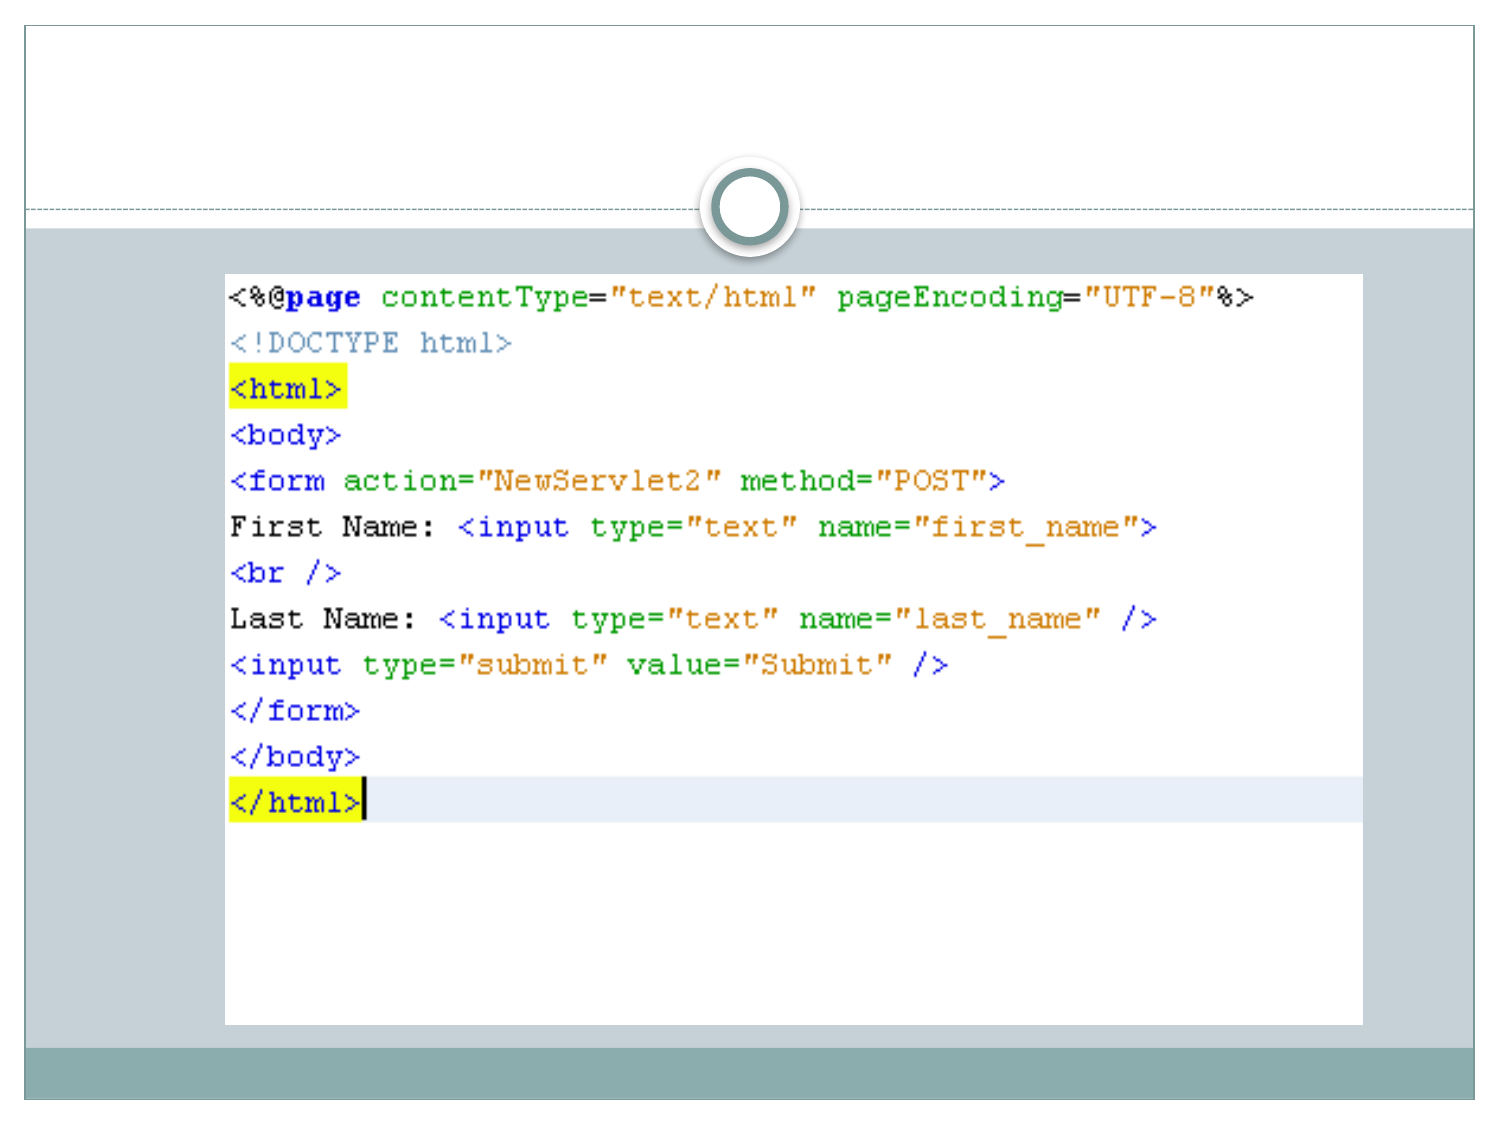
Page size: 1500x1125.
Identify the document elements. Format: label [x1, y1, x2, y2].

list [224, 274, 1363, 1026]
